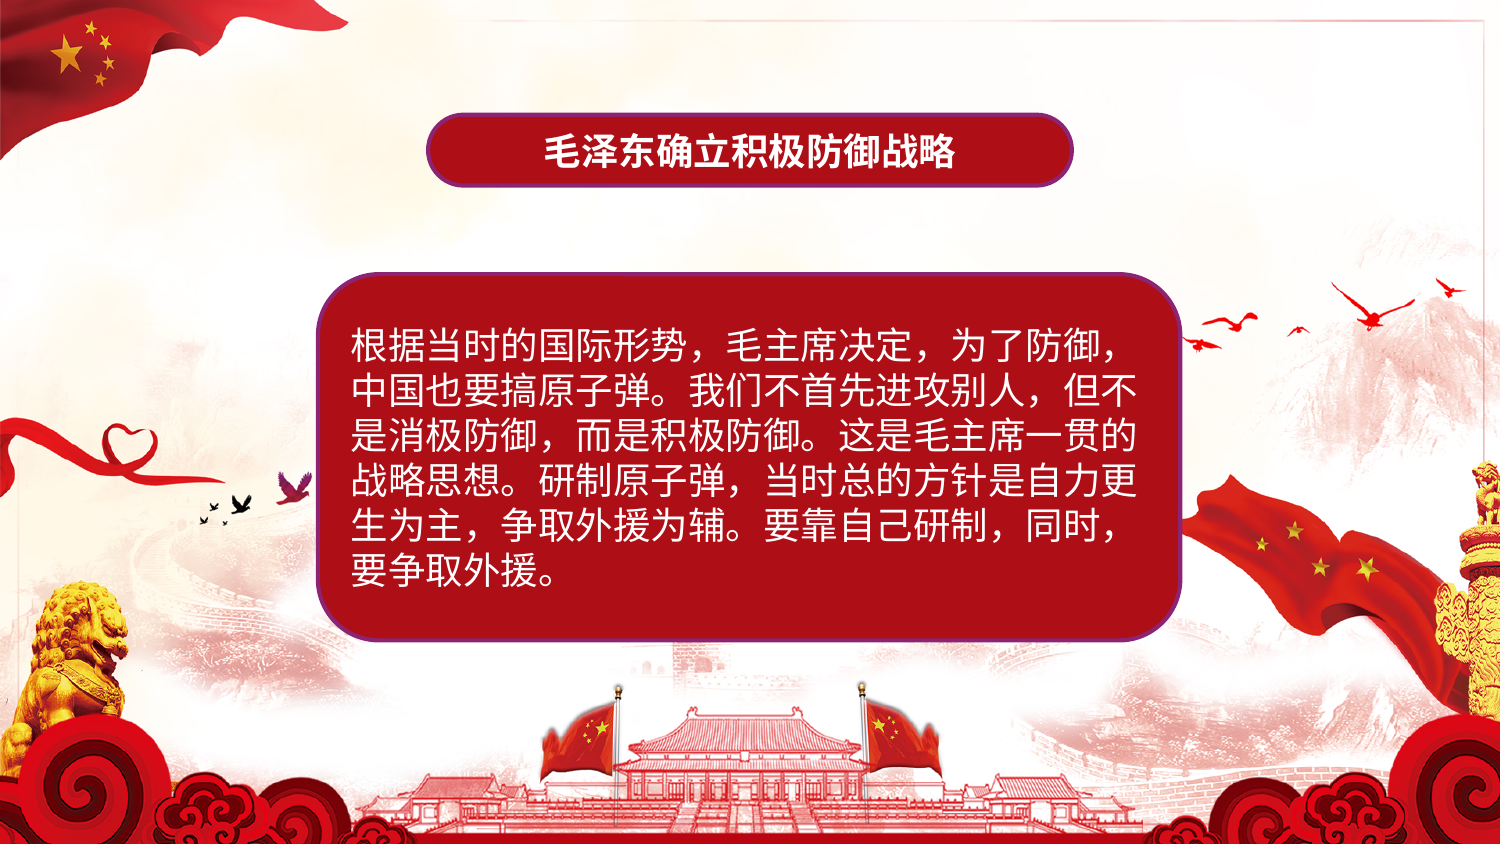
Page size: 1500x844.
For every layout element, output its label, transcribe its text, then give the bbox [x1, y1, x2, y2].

text_box 毛泽东确立积极防御战略 [425, 112, 1074, 188]
text_box 根据当时的国际形势，毛主席决定，为了防御，中国也要搞原子弹。我们不首先进攻别人，但不是消极防御，而是积极防御。这是毛主席一贯的战略思想。研制原子弹，当时总的方针是自力更生为主，争取外援为辅。要靠自己研制，同时，要争取外援。 [315, 272, 1183, 643]
picture [0, 0, 1500, 844]
